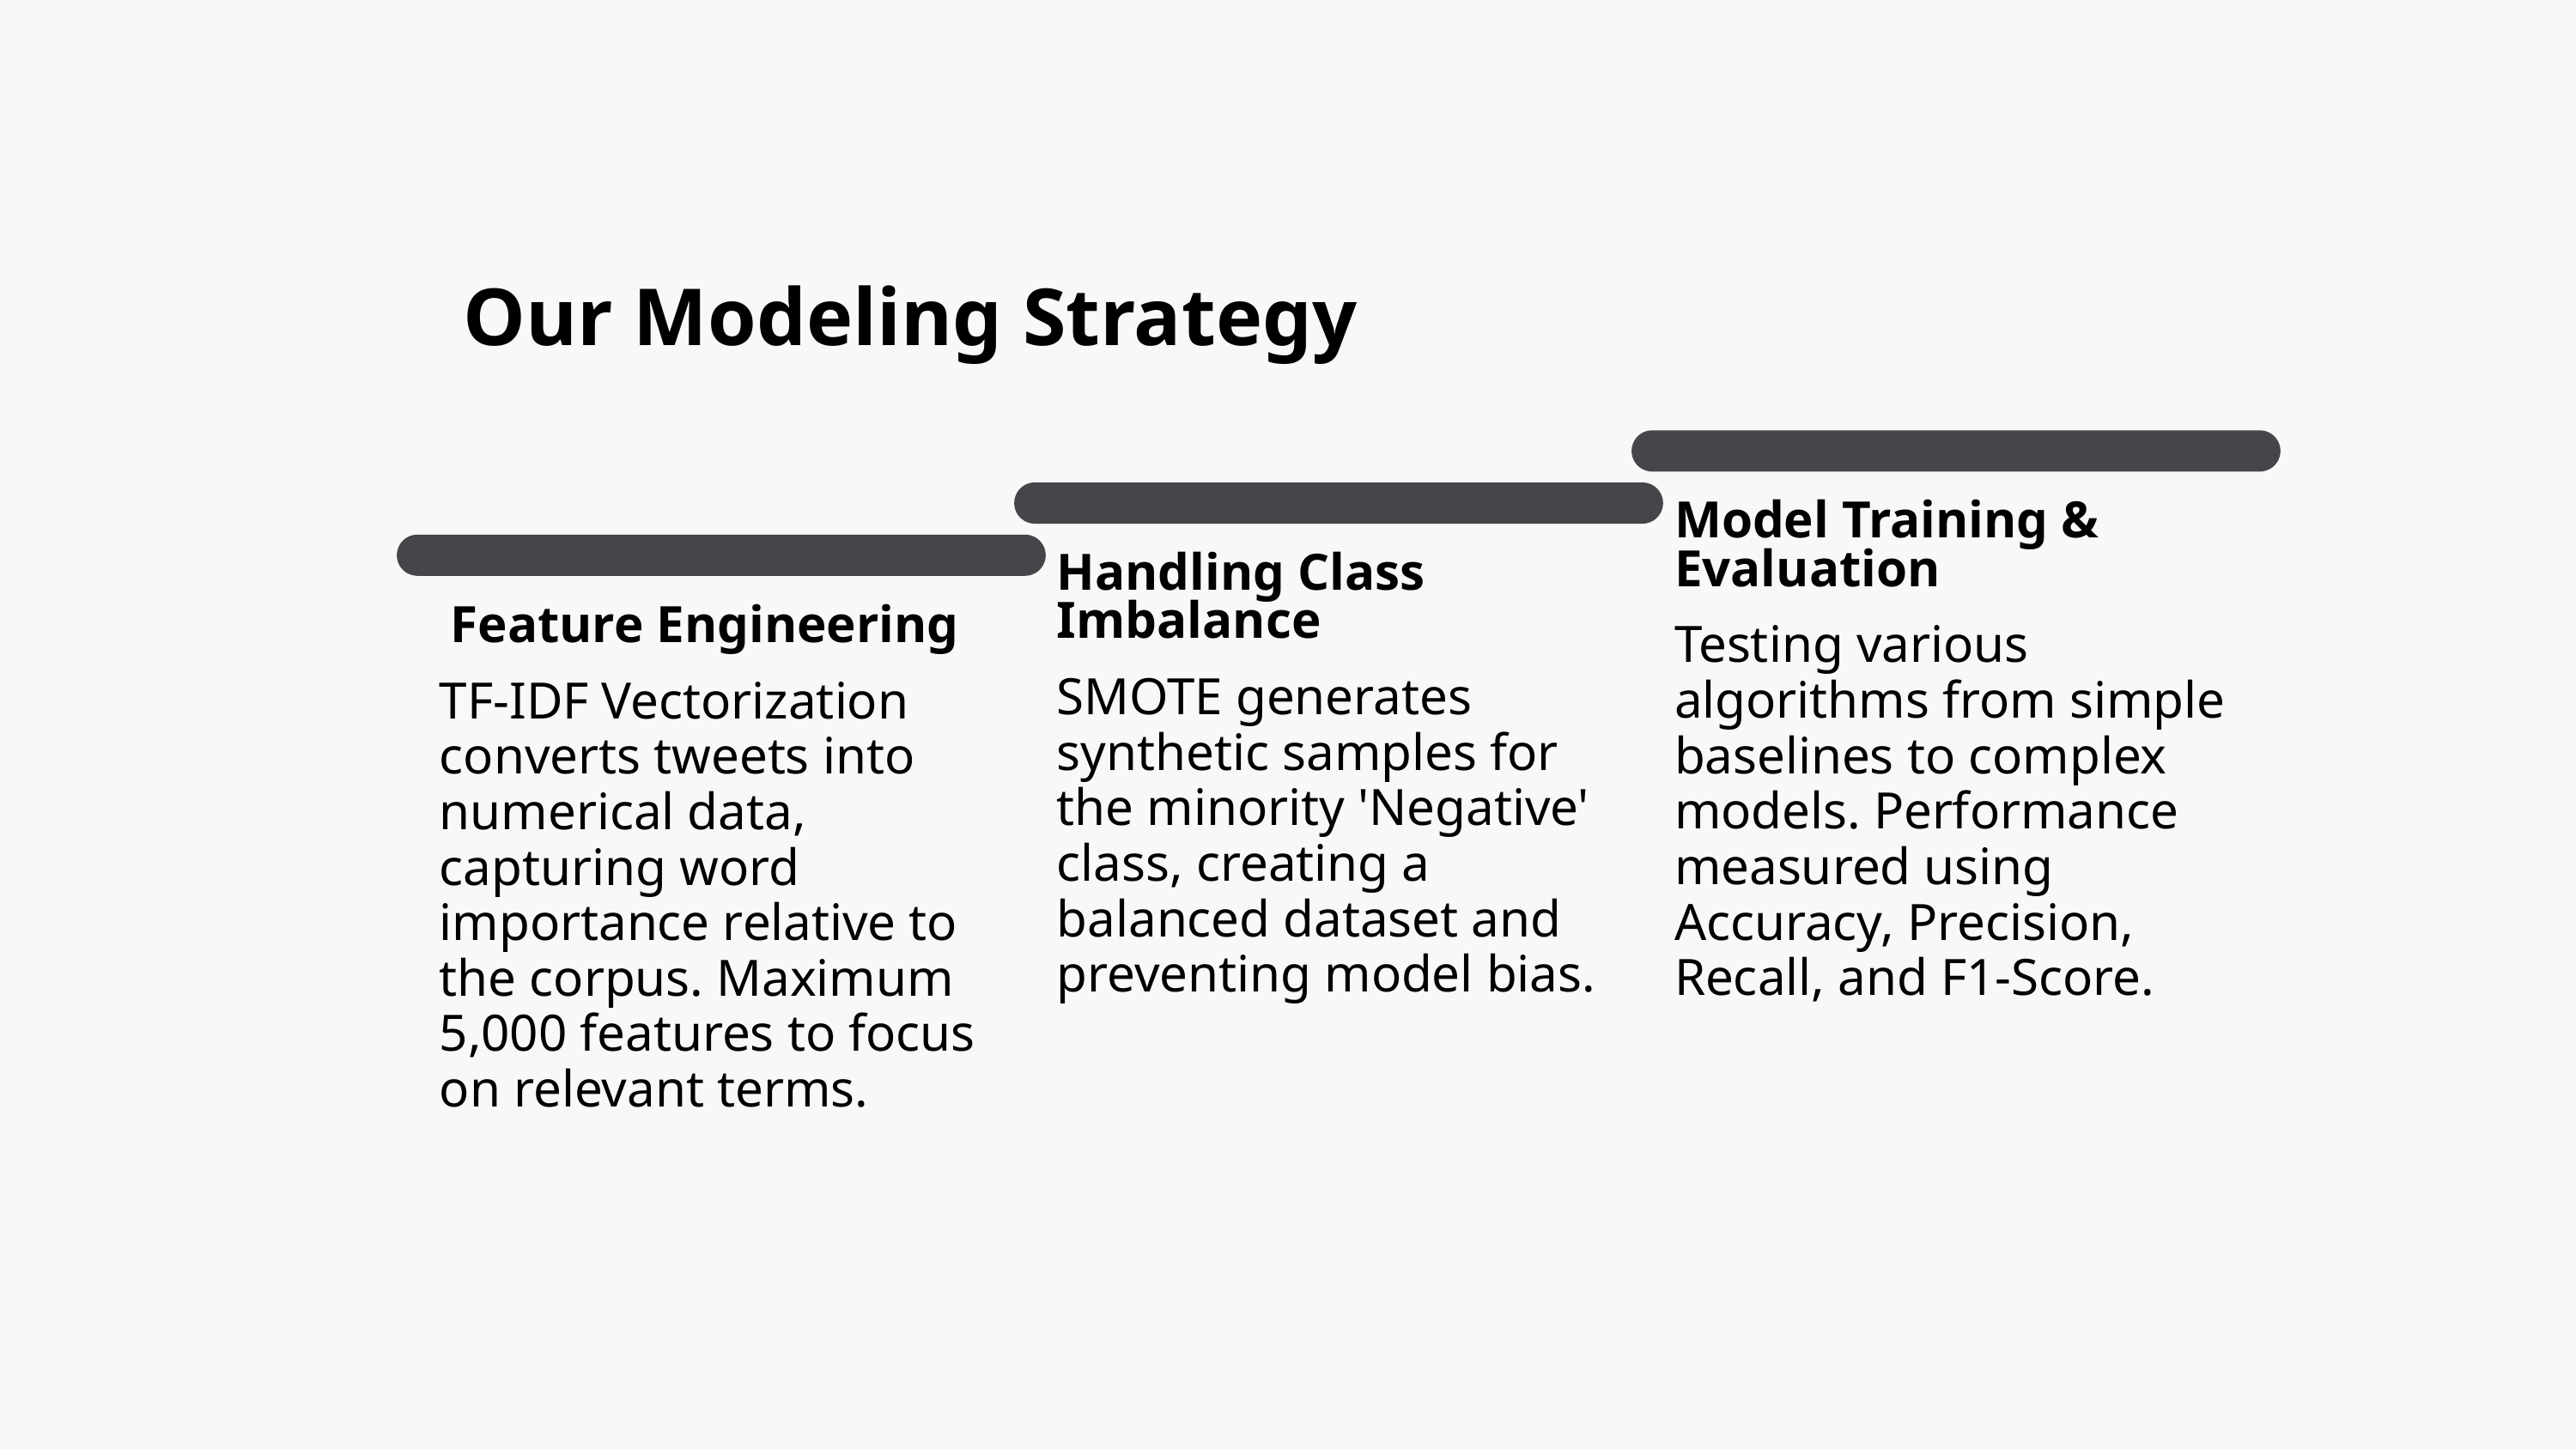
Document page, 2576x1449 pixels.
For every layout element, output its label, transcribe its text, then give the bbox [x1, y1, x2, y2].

text_box TF-IDF Vectorization converts tweets into numerical data, capturing word importance relative to the corpus. Maximum 5,000 features to focus on relevant terms. [439, 673, 1012, 1070]
text_box [1631, 430, 2281, 472]
text_box Testing various algorithms from simple baselines to complex models. Performance measured using Accuracy, Precision, Recall, and F1-Score. [1674, 616, 2246, 948]
text_box SMOTE generates synthetic samples for the minority 'Negative' class, creating a balanced dataset and preventing model bias. [1056, 669, 1629, 999]
text_box Feature Engineering [450, 603, 914, 662]
text_box Our Modeling Strategy [463, 264, 1394, 361]
text_box [397, 534, 1046, 576]
text_box [1014, 482, 1663, 524]
text_box Model Training & Evaluation [1674, 500, 2246, 615]
text_box Handling Class Imbalance [1056, 551, 1629, 667]
